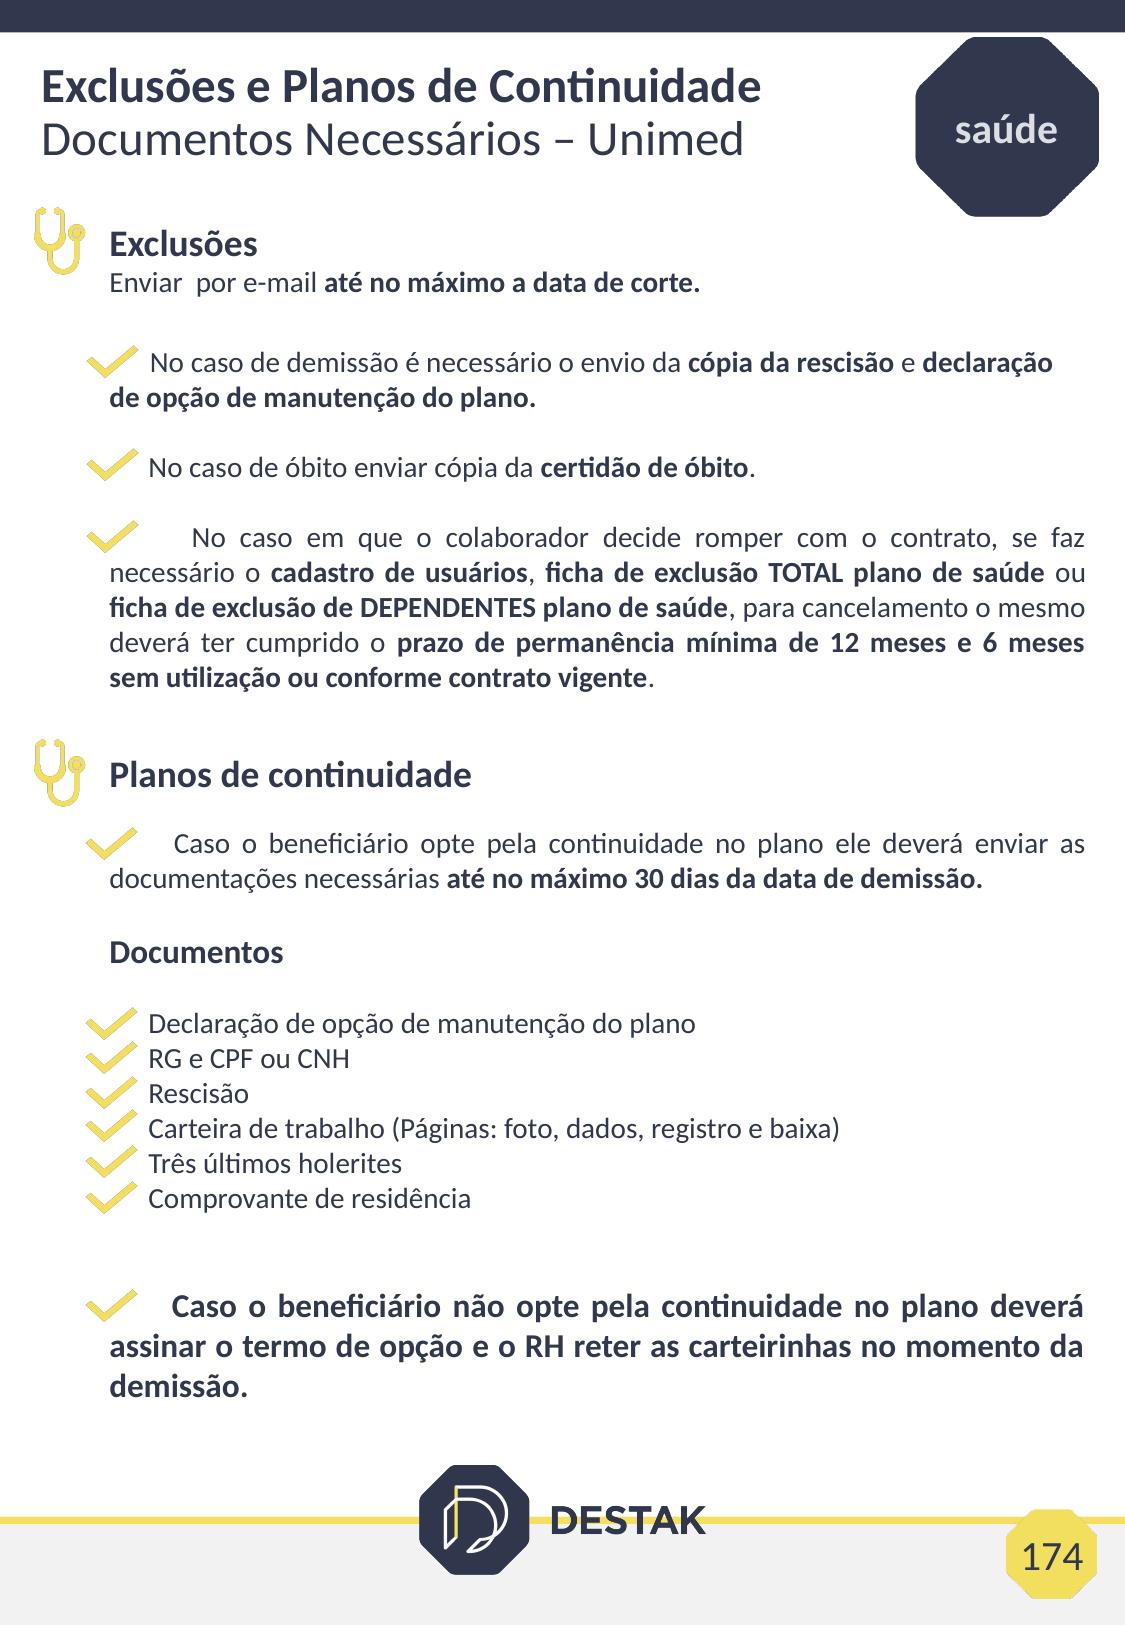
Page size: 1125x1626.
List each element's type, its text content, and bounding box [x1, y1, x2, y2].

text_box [914, 37, 1099, 204]
picture [419, 1465, 706, 1575]
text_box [23, 737, 1102, 1420]
picture [1006, 1509, 1097, 1599]
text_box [23, 205, 1102, 707]
text_box Exclusões e Planos de Continuidade Documentos Necessários – Unimed [26, 51, 862, 175]
